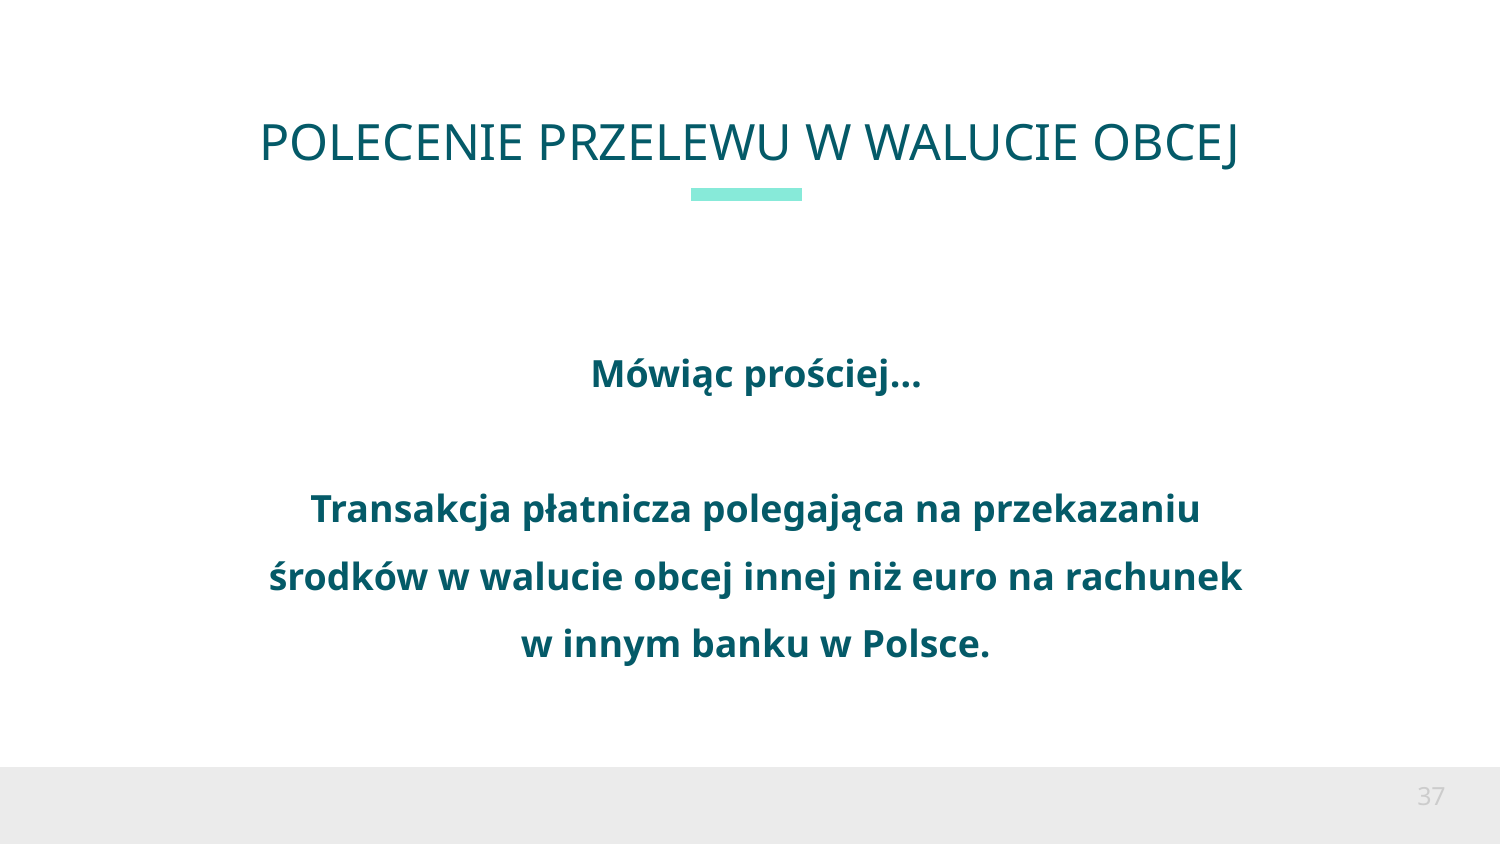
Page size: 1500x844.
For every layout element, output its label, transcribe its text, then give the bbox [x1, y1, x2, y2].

list Mówiąc prościej… Transakcja płatnicza polegająca na przekazaniu środków w walucie obcej innej niż euro na rachunek w innym banku w Polsce. [238, 312, 1274, 723]
title POLECENIE PRZELEWU W WALUCIE OBCEJ [0, 35, 1500, 186]
slide_number 37 [1402, 764, 1493, 830]
